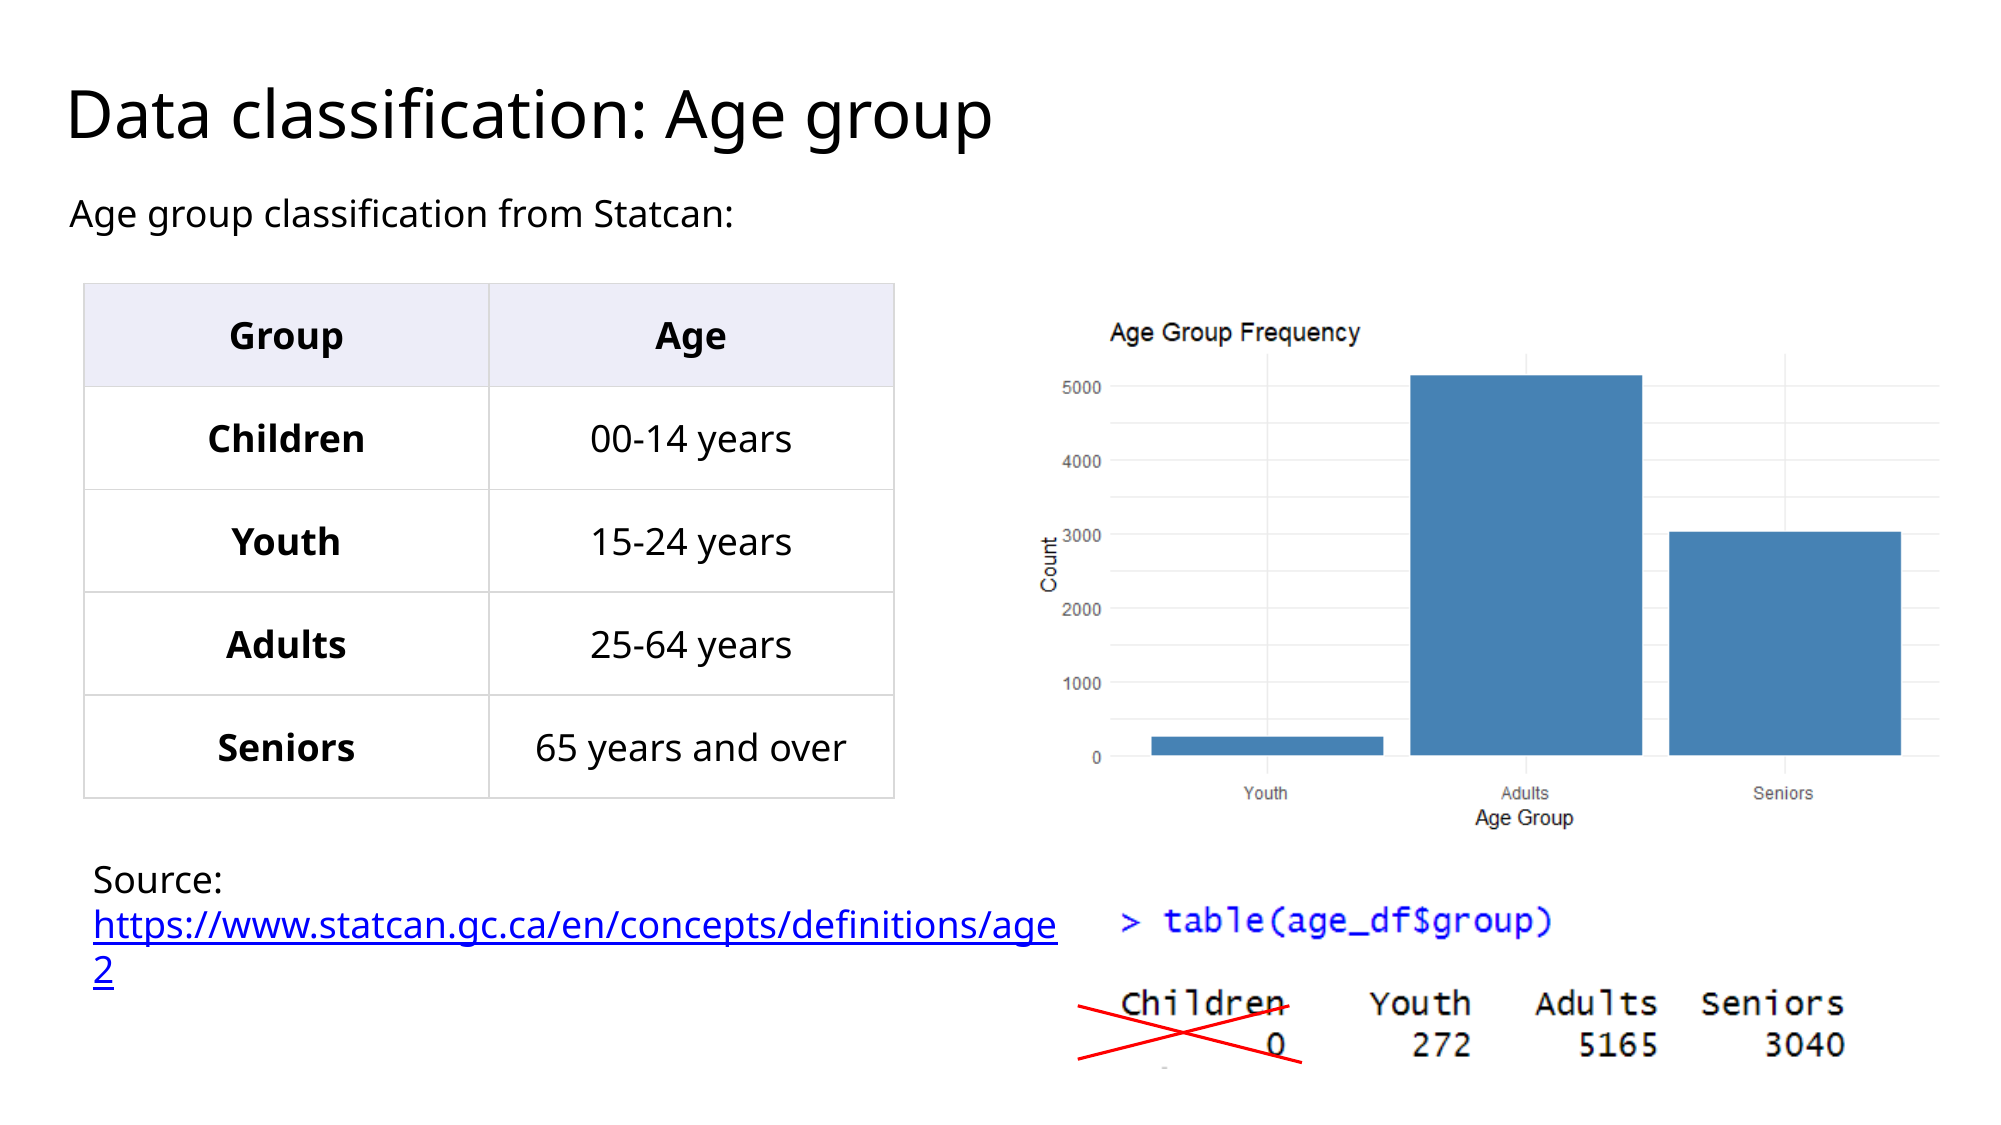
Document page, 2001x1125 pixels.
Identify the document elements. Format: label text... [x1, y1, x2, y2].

table_cell 00-14 years [490, 387, 893, 489]
text_box Age group classification from Statcan: [54, 183, 750, 243]
table_header Group [85, 284, 488, 386]
table_cell 15-24 years [490, 490, 893, 591]
table_cell Seniors [85, 696, 488, 797]
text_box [1077, 1005, 1303, 1064]
table_cell 25-64 years [490, 593, 893, 694]
table_cell Adults [85, 593, 488, 694]
table_header Age [490, 284, 893, 386]
text_box Source: https://www.statcan.gc.ca/en/concepts/definitions/age2 [78, 848, 1078, 999]
picture [1027, 310, 1951, 839]
table_cell Children [85, 387, 488, 489]
text_box Data classification: Age group [50, 64, 1011, 159]
table_cell 65 years and over [490, 696, 893, 797]
table_cell Youth [85, 490, 488, 591]
picture [1108, 897, 1870, 1069]
